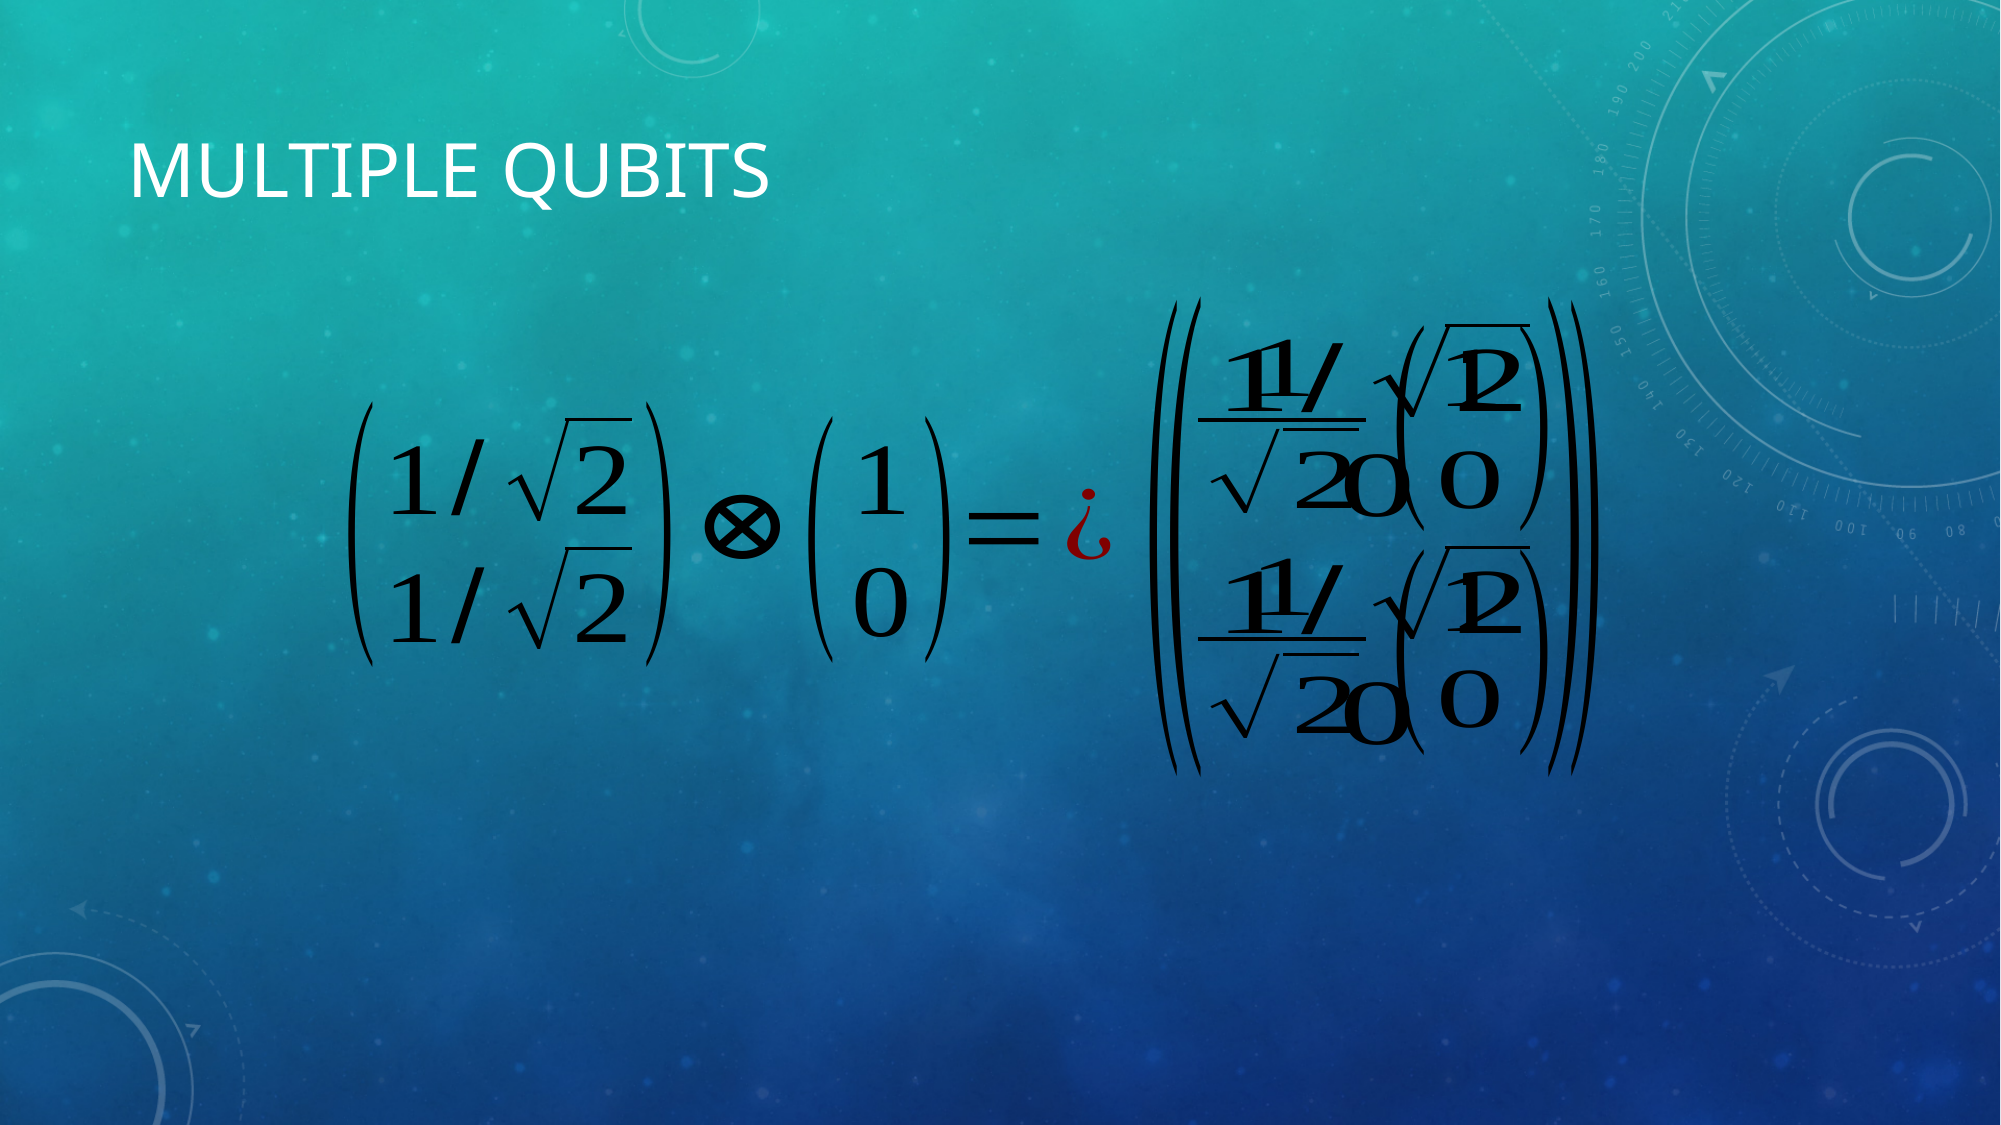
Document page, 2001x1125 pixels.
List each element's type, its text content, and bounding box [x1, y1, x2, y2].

picture [0, 0, 2001, 1125]
text_box Multiple Qubits [112, 47, 1775, 287]
